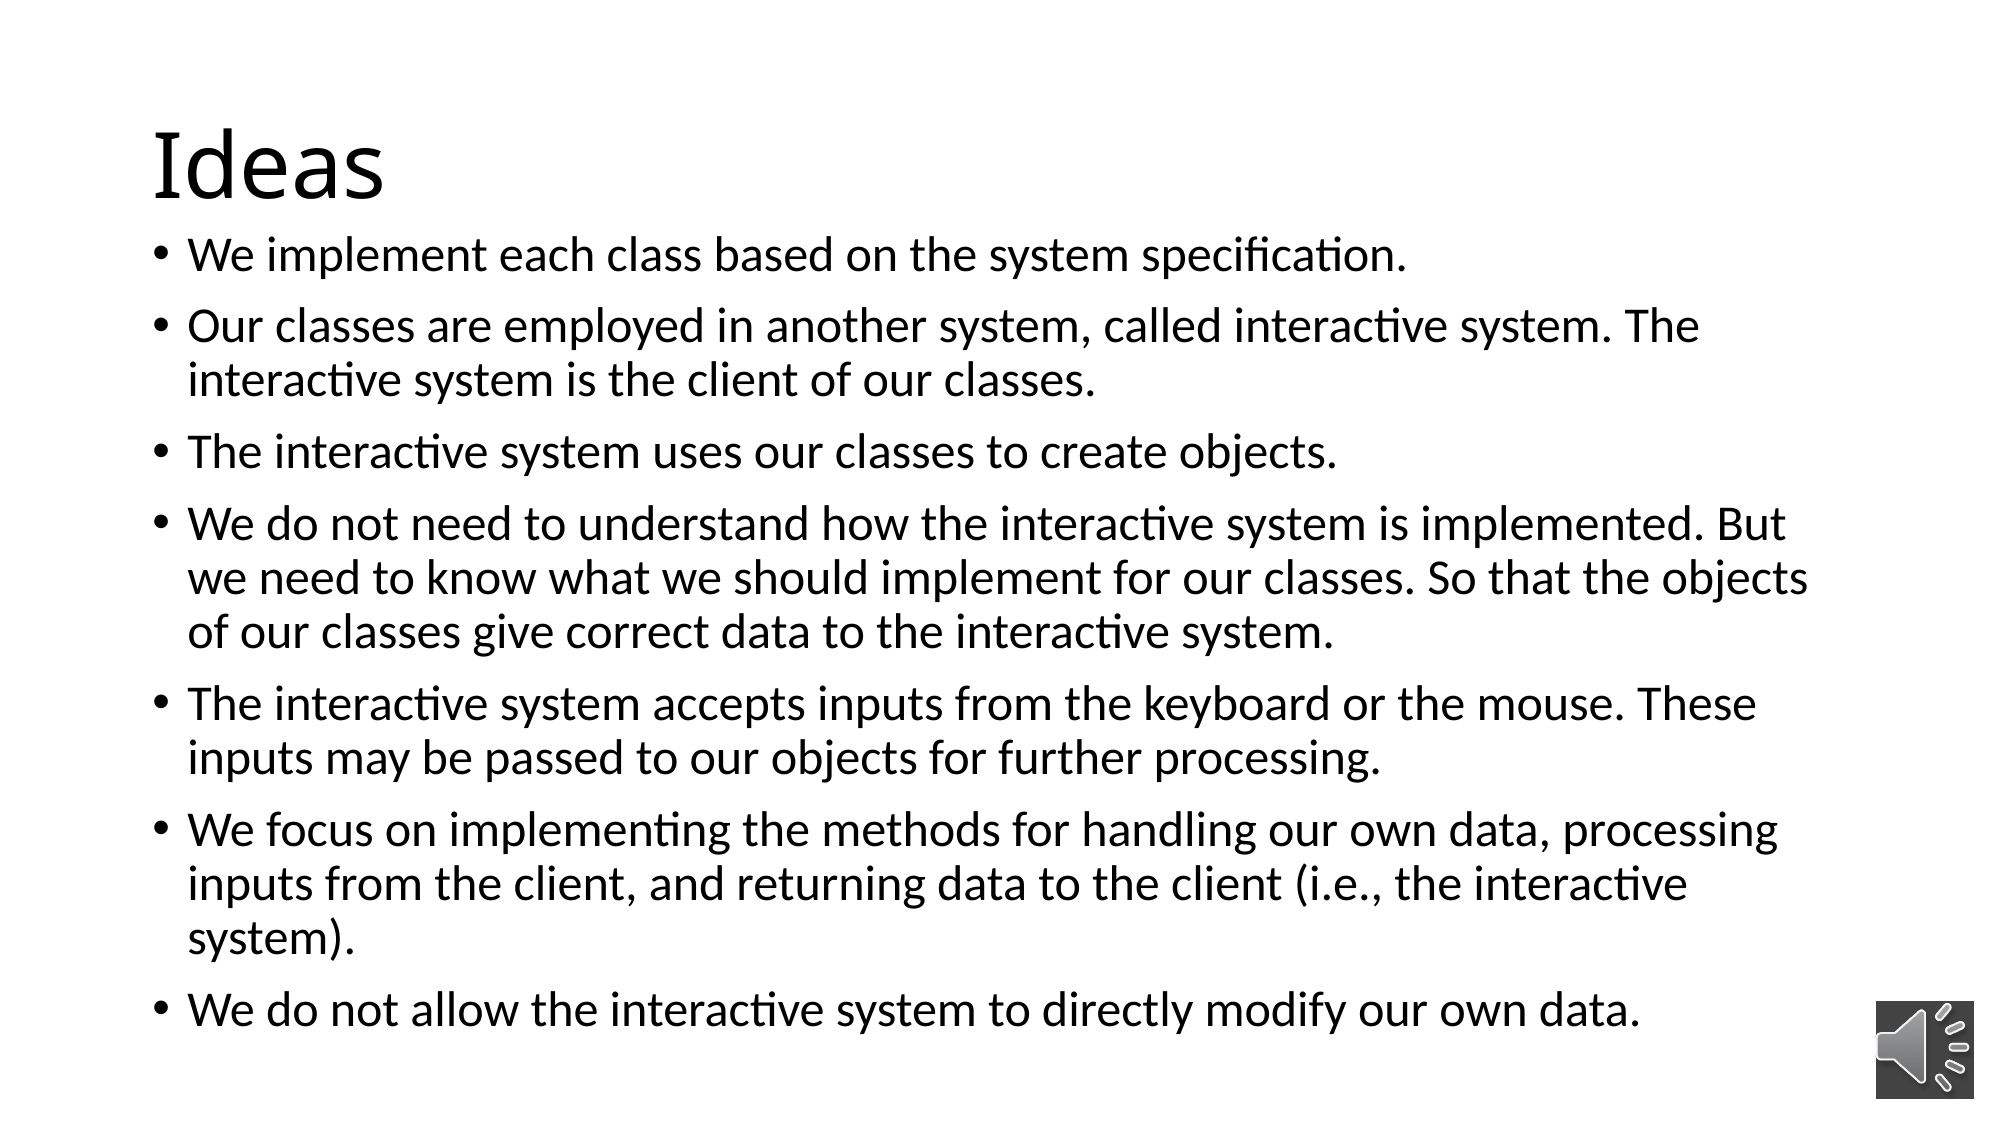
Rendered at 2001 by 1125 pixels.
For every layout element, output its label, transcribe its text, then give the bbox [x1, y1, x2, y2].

list We implement each class based on the system specification. Our classes are employed in another system, called interactive system. The interactive system is the client of our classes. The interactive system uses our classes to create objects. We do not need to understand how the interactive system is implemented. But we need to know what we should implement for our classes. So that the objects of our classes give correct data to the interactive system. The interactive system accepts inputs from the keyboard or the mouse. These inputs may be passed to our objects for further processing. We focus on implementing the methods for handling our own data, processing inputs from the client, and returning data to the client (i.e., the interactive system). We do not allow the interactive system to directly modify our own data. [137, 220, 1863, 1062]
title Ideas [137, 59, 1863, 220]
picture [1874, 999, 1975, 1100]
